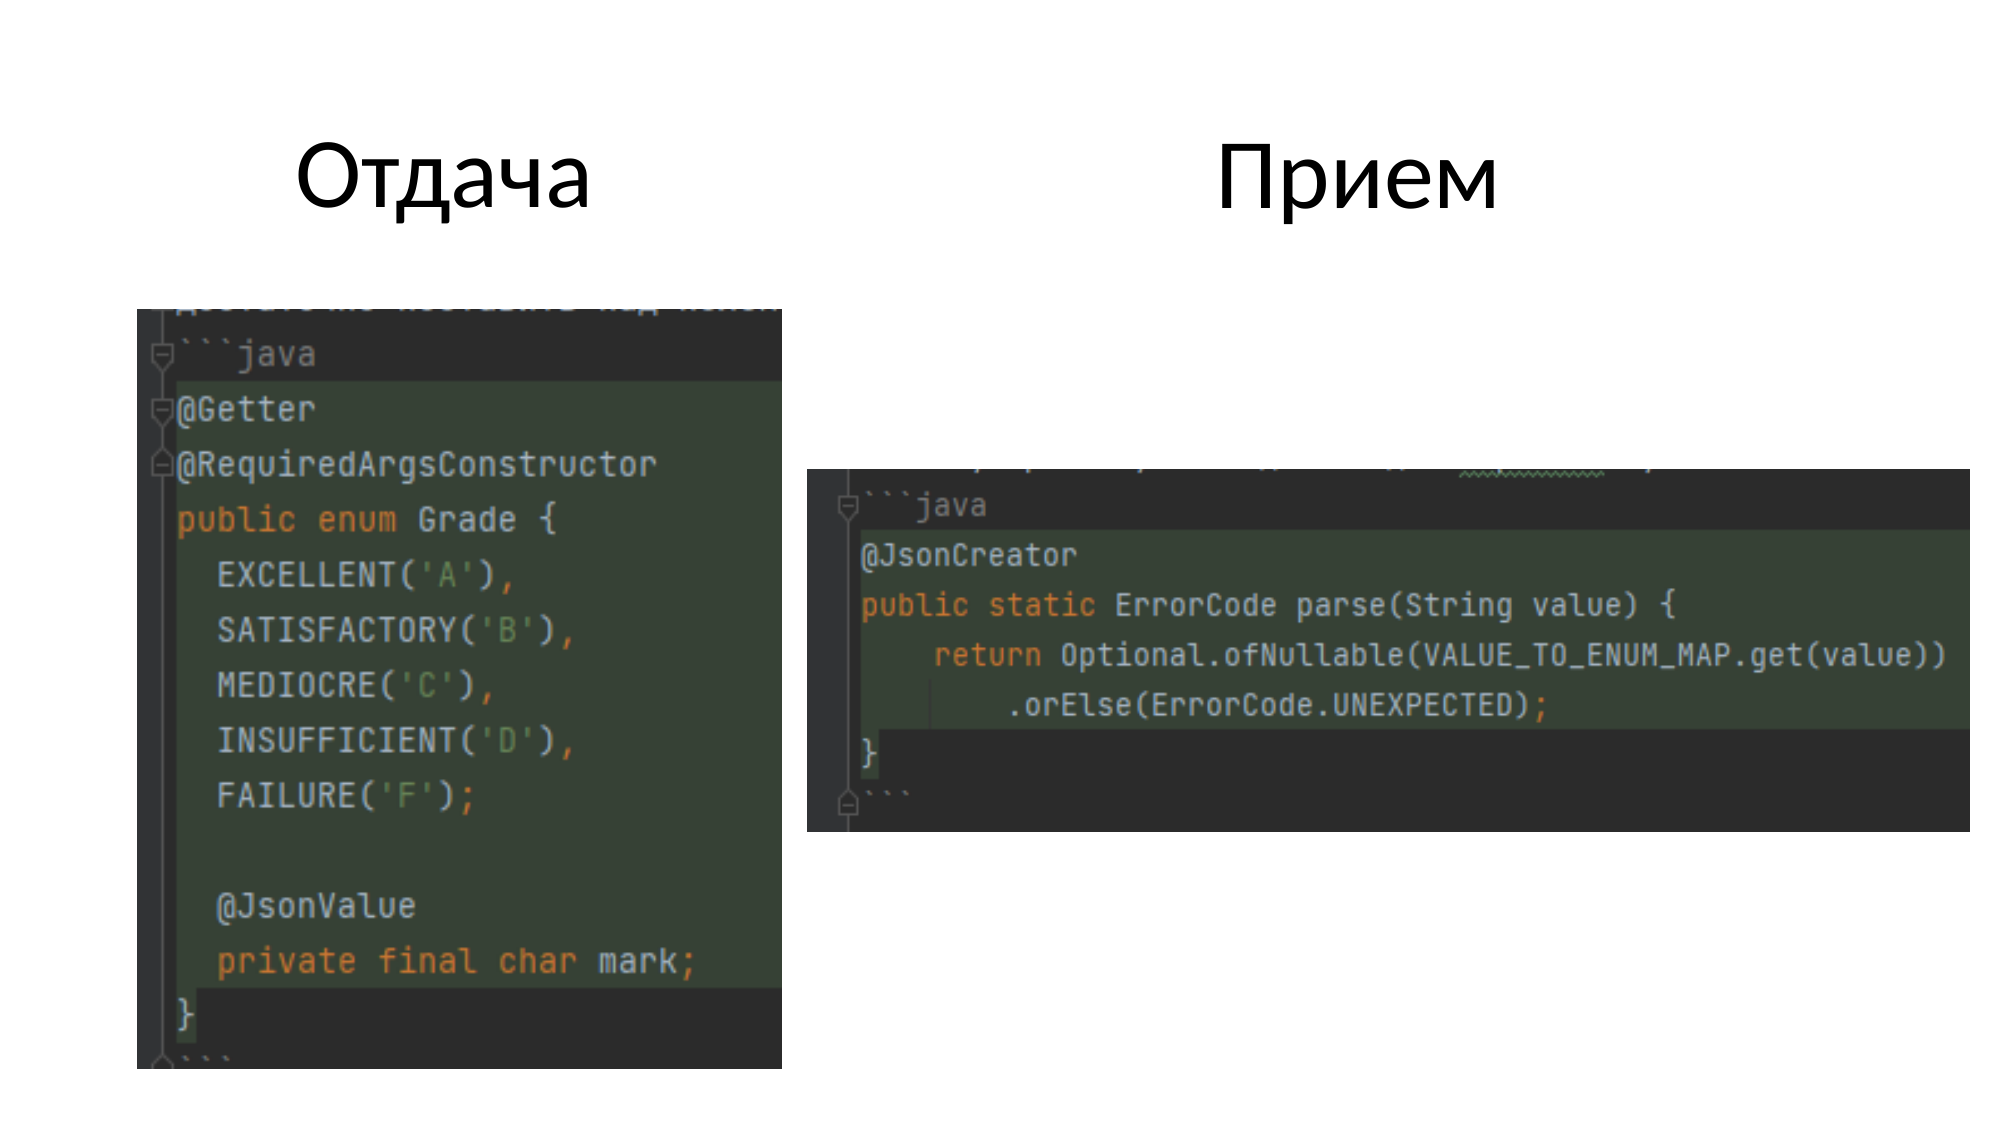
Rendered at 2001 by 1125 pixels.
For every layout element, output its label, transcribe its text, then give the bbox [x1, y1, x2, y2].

picture [807, 468, 1970, 832]
text_box Отдача [280, 100, 751, 236]
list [137, 309, 782, 1069]
text_box Прием [1200, 101, 1672, 236]
